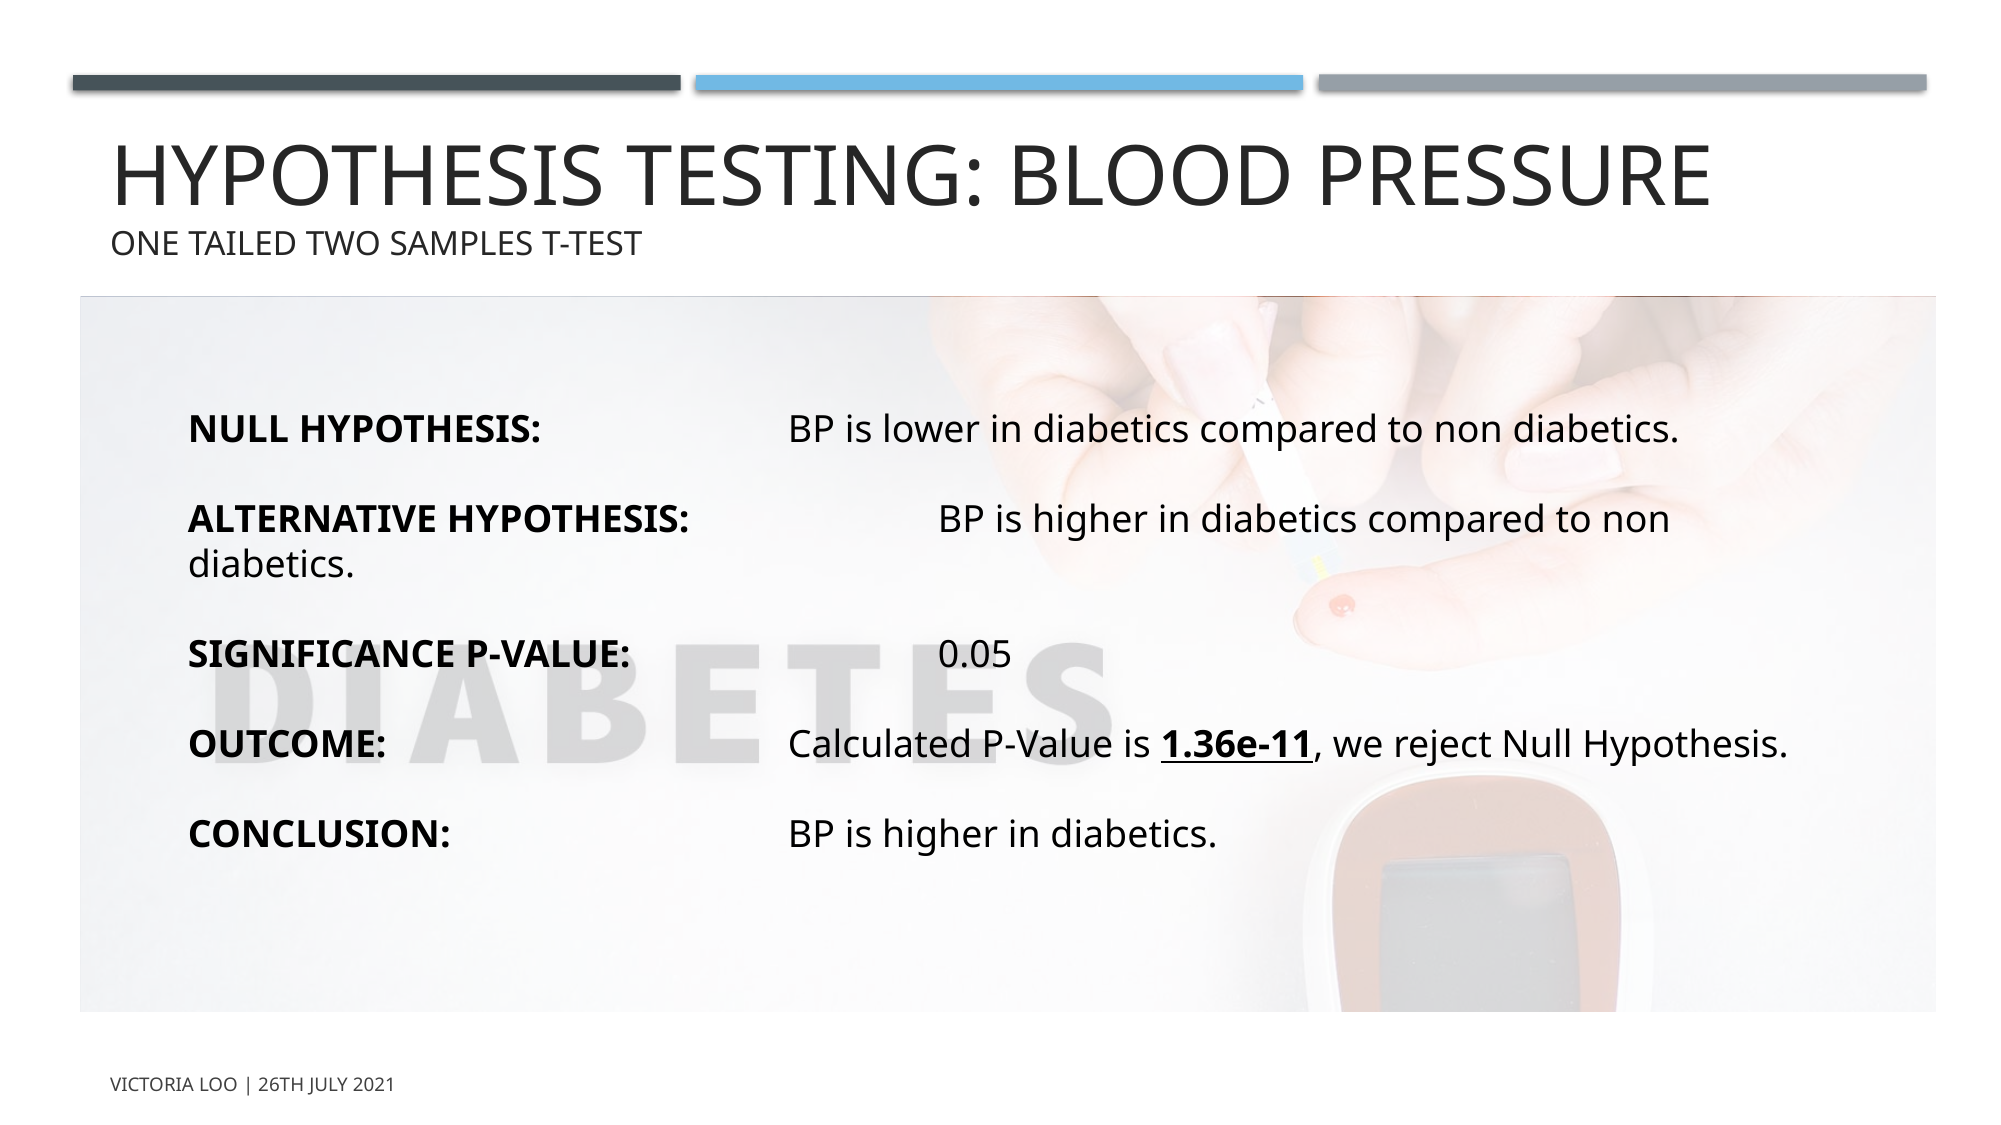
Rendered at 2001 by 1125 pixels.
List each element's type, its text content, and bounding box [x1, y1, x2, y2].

picture [80, 296, 1937, 1013]
text_box Victoria Loo | 26th July 2021 [95, 1053, 1230, 1114]
text_box Hypothesis Testing: Blood Pressure One tailed two samples t-test [95, 115, 1905, 226]
